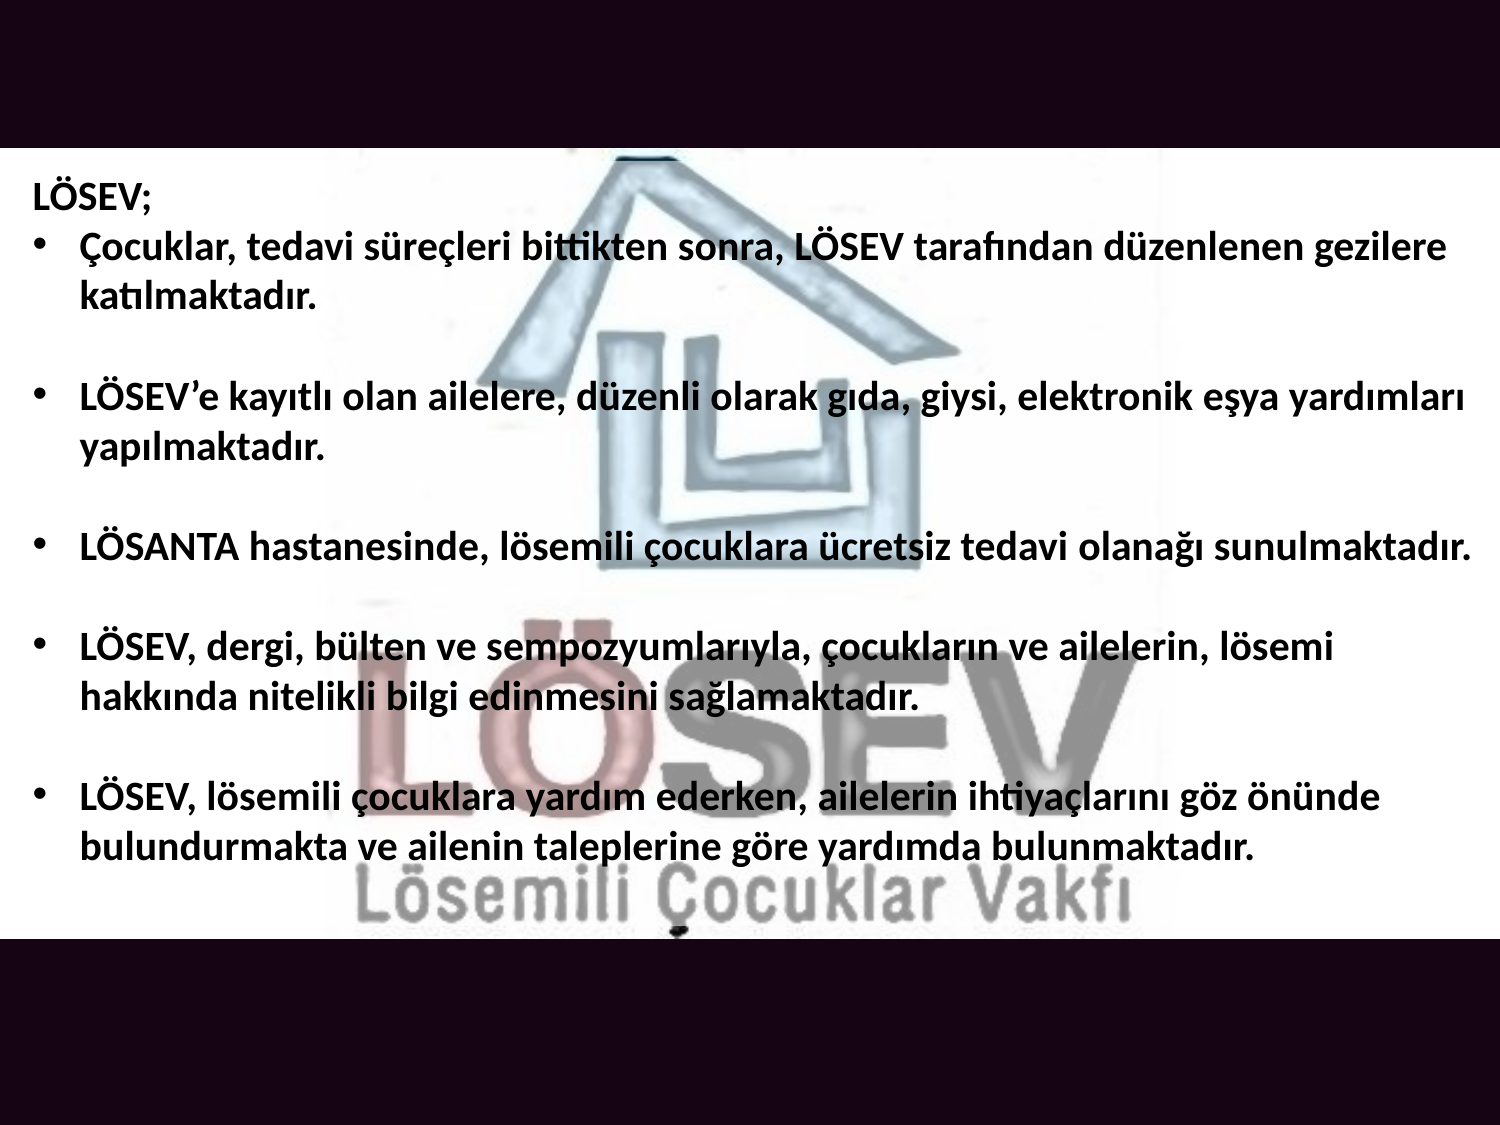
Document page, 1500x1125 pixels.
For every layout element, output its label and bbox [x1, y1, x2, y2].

picture [0, 148, 1500, 939]
